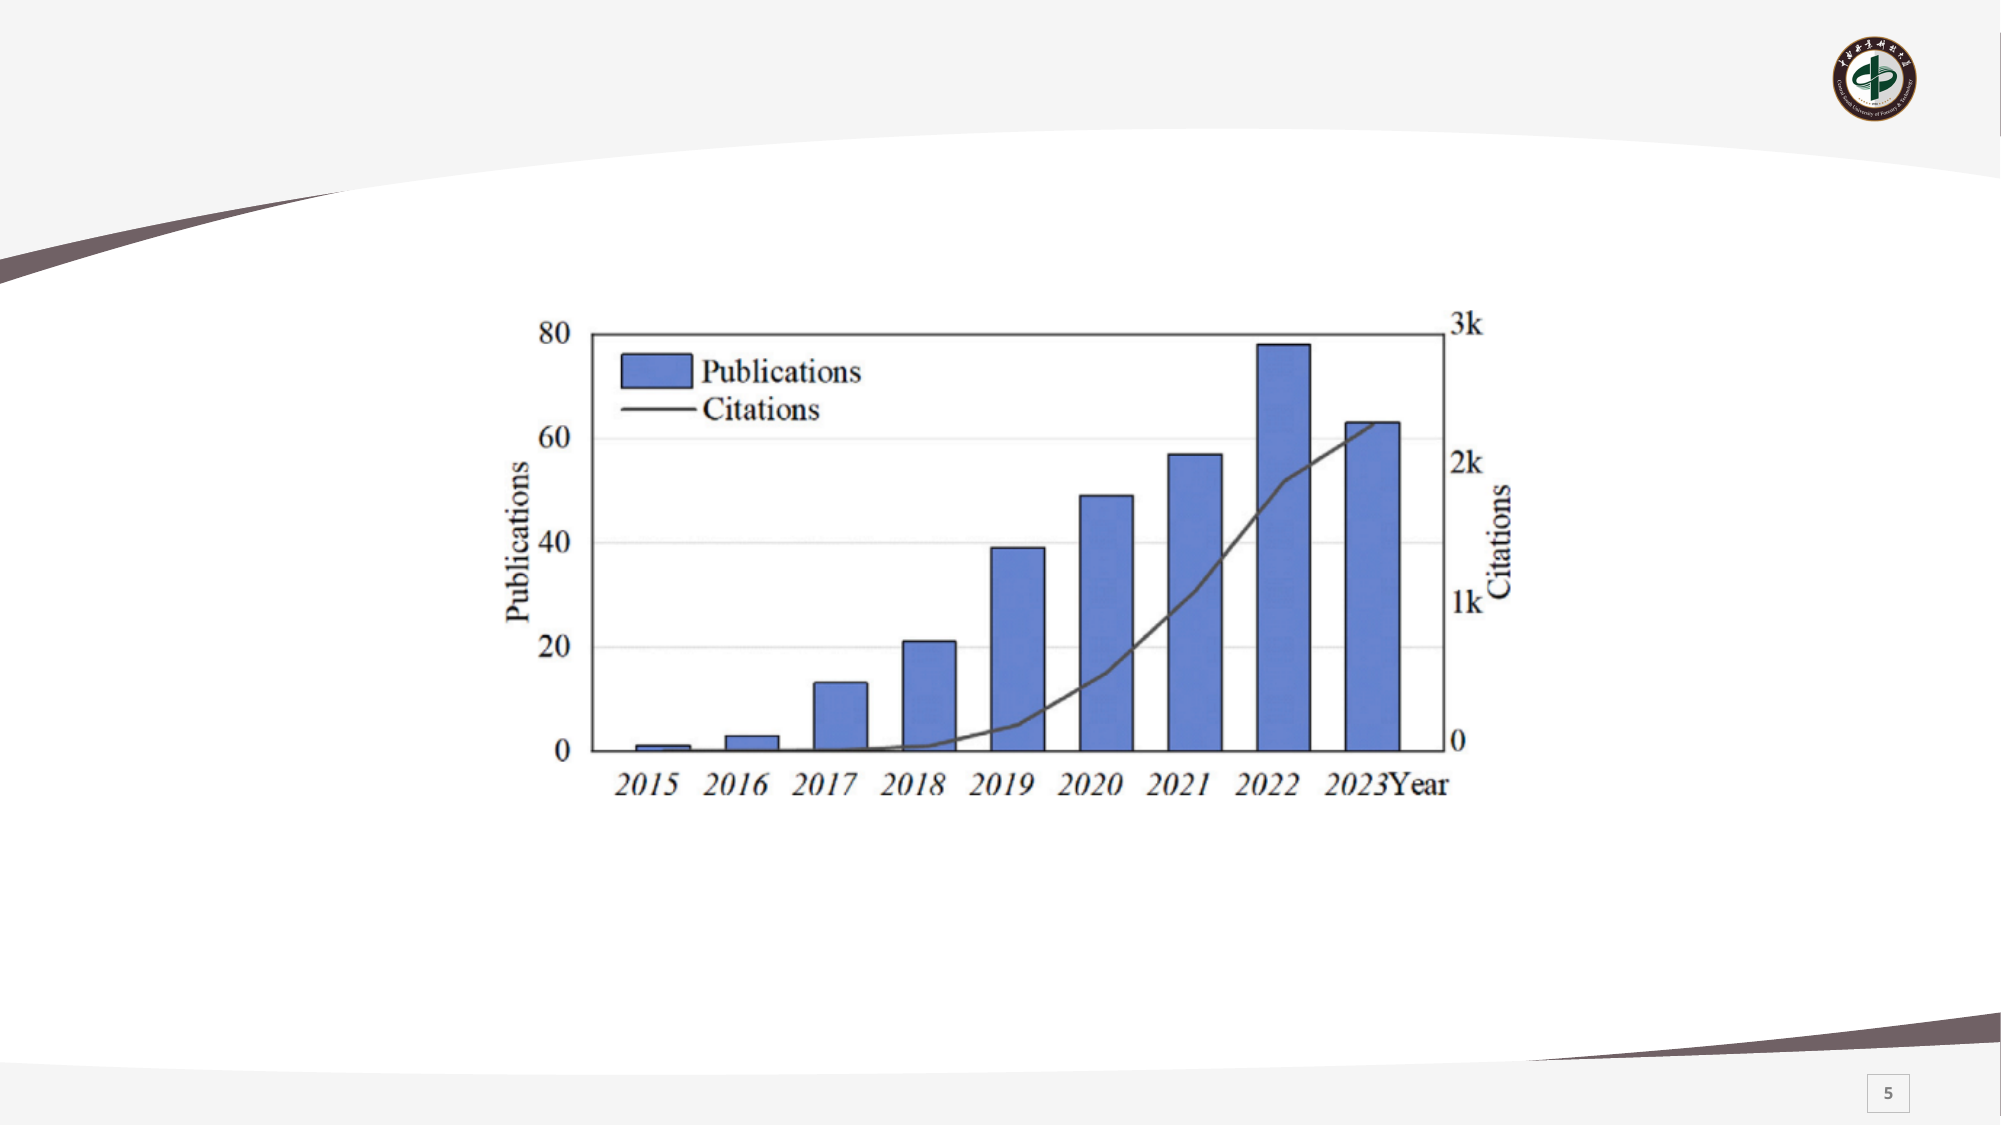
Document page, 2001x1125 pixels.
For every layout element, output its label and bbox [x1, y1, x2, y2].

picture [435, 277, 1531, 823]
picture [1831, 35, 1918, 123]
